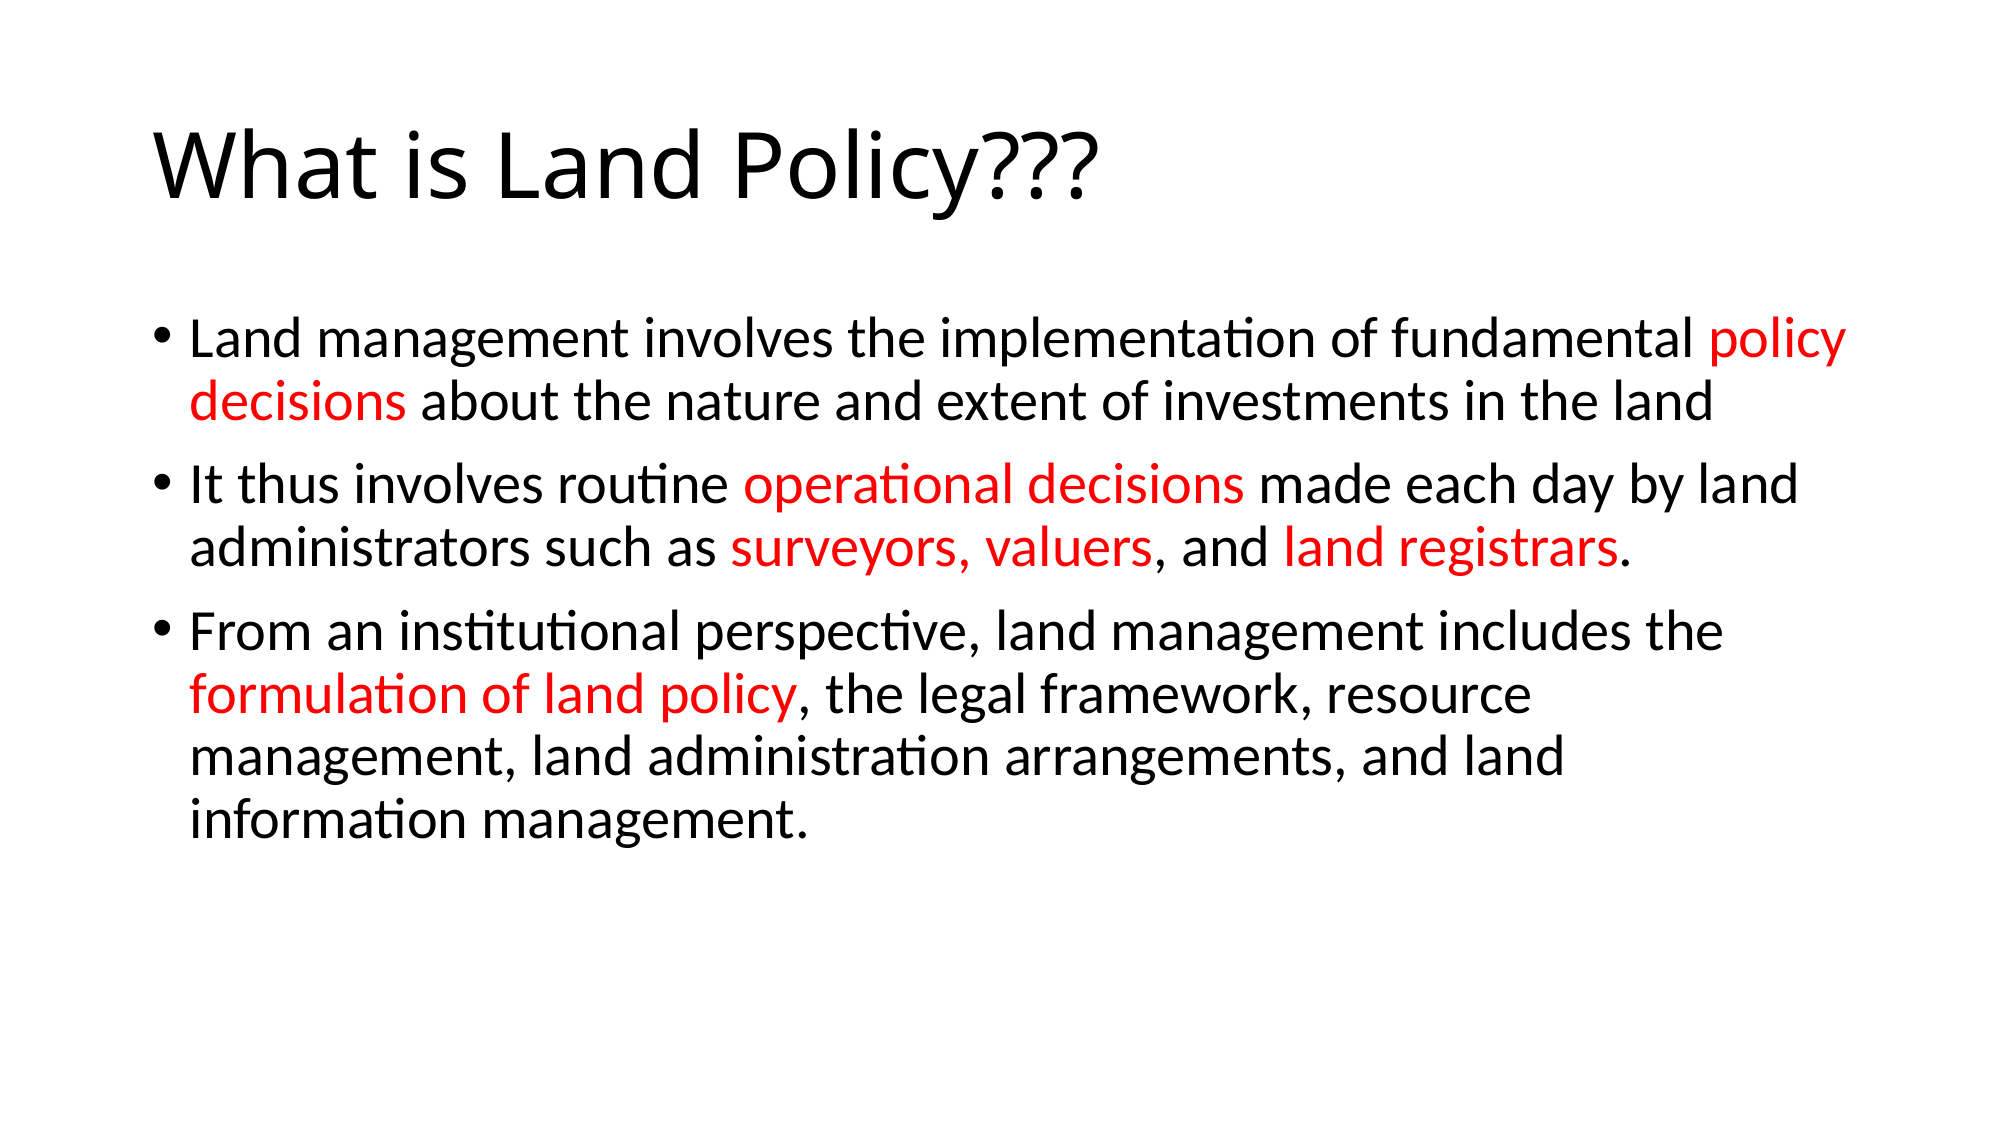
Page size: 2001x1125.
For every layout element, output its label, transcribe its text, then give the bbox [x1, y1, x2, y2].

title What is Land Policy??? [137, 59, 1863, 278]
list Land management involves the implementation of fundamental policy decisions about the nature and extent of investments in the land It thus involves routine operational decisions made each day by land administrators such as surveyors, valuers, and land registrars. From an institutional perspective, land management includes the formulation of land policy, the legal framework, resource management, land administration arrangements, and land information management. [137, 299, 1863, 1014]
